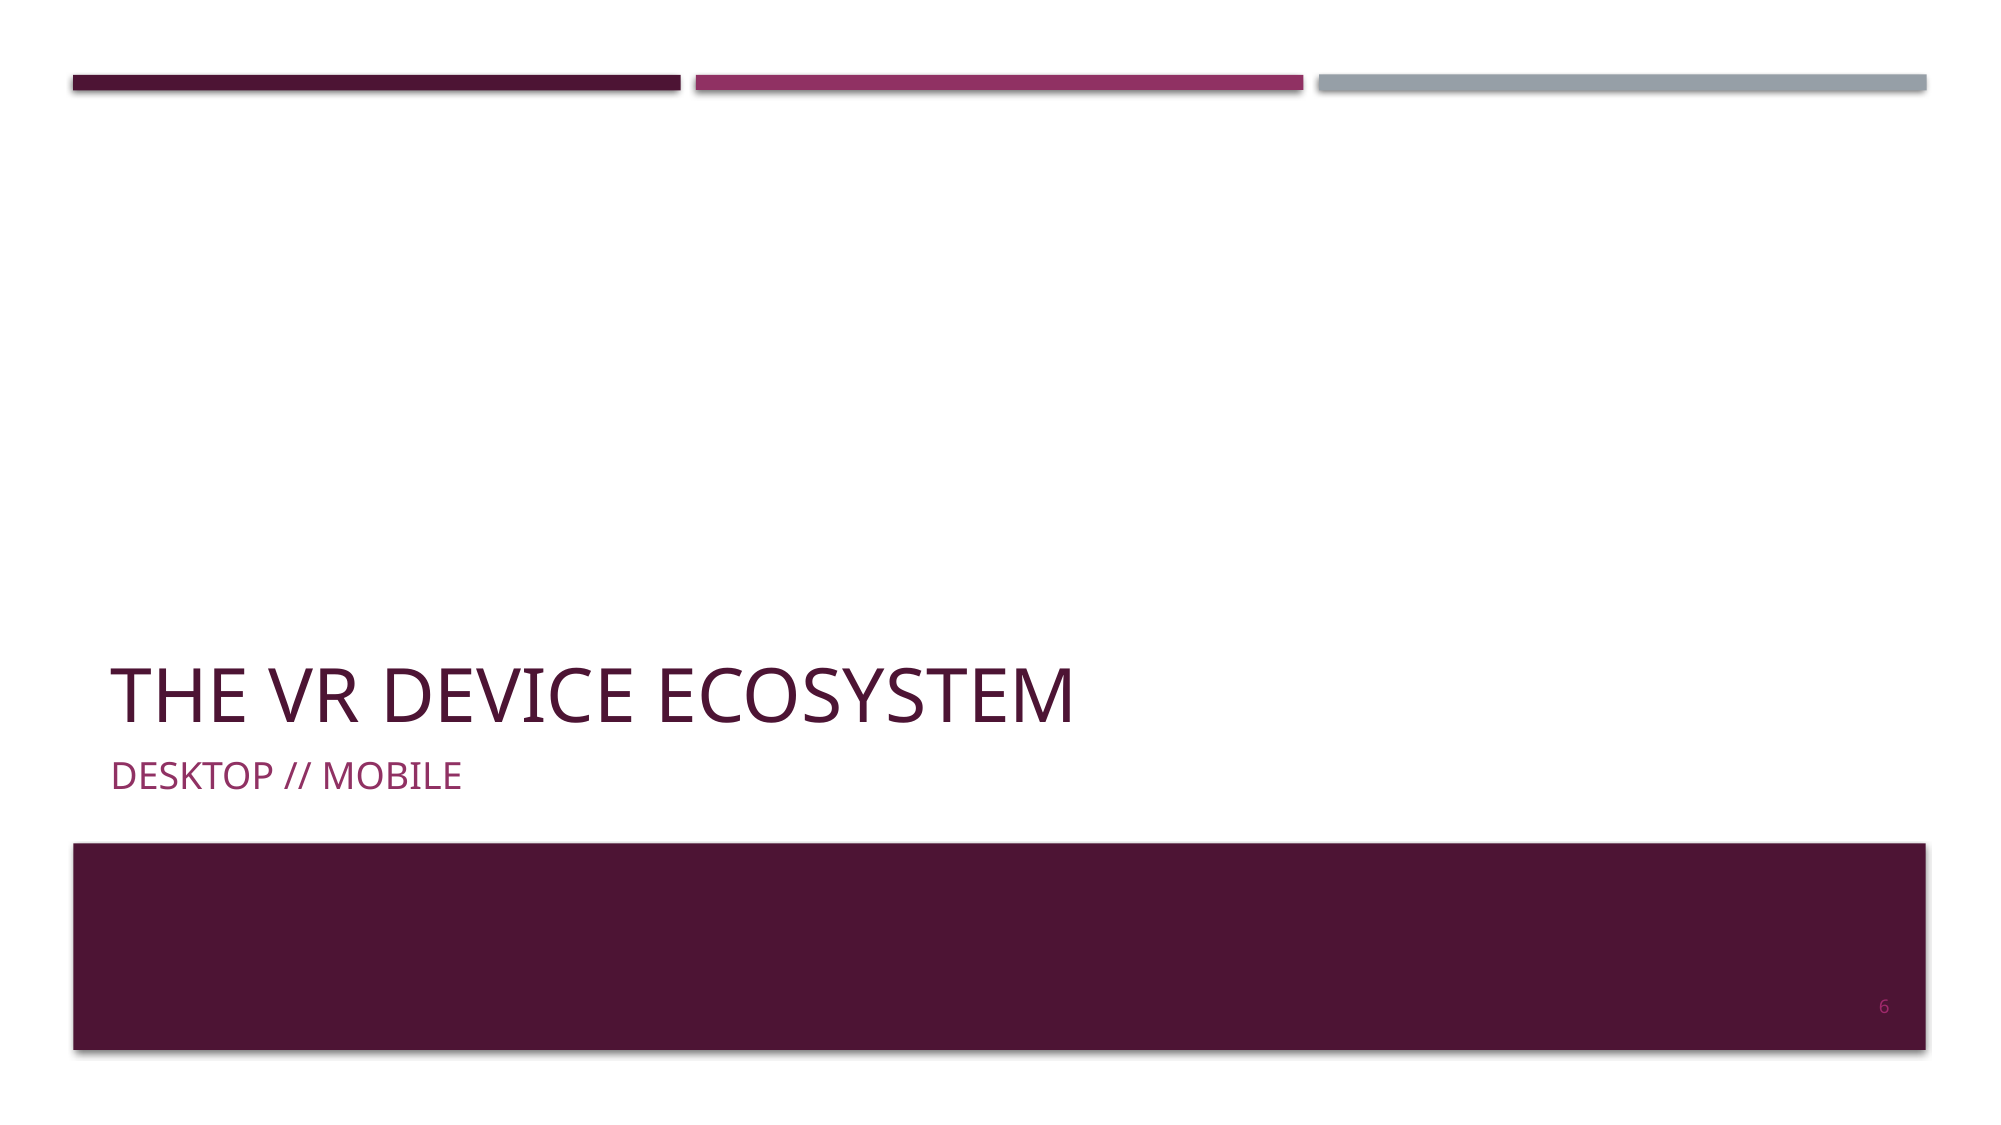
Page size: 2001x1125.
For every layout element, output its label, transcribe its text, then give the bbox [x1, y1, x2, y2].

list Desktop // Mobile [95, 744, 1905, 844]
title The VR Device Ecosystem [95, 499, 1905, 744]
slide_number 6 [1732, 977, 1905, 1037]
